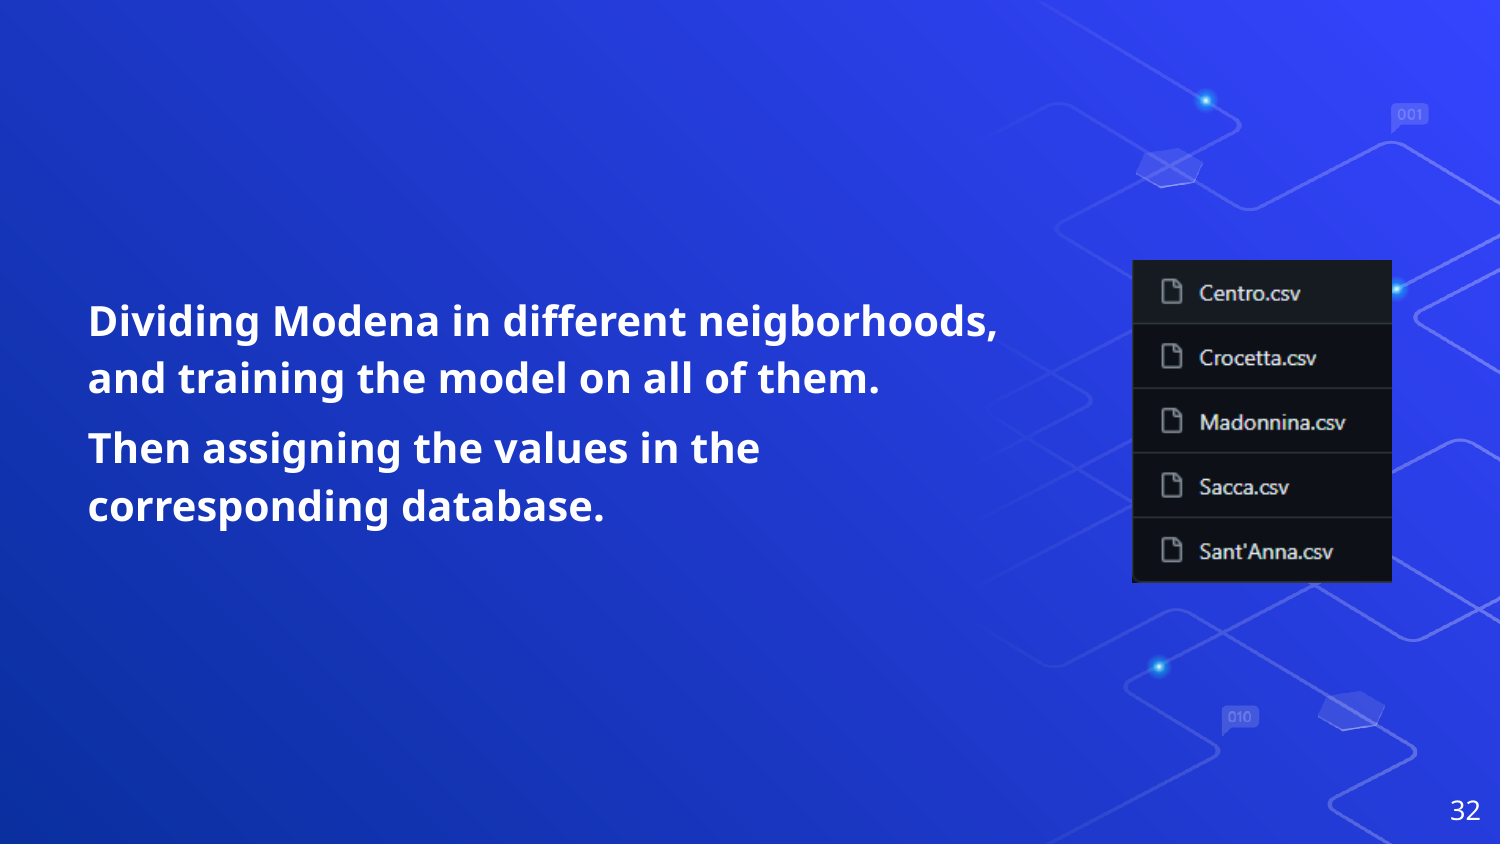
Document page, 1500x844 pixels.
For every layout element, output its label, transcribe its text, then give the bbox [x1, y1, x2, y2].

list Dividing Modena in different neigborhoods, and training the model on all of them. Then assigning the values in the corresponding database. [75, 287, 1062, 557]
slide_number 32 [1391, 779, 1482, 844]
picture [0, 0, 1500, 844]
